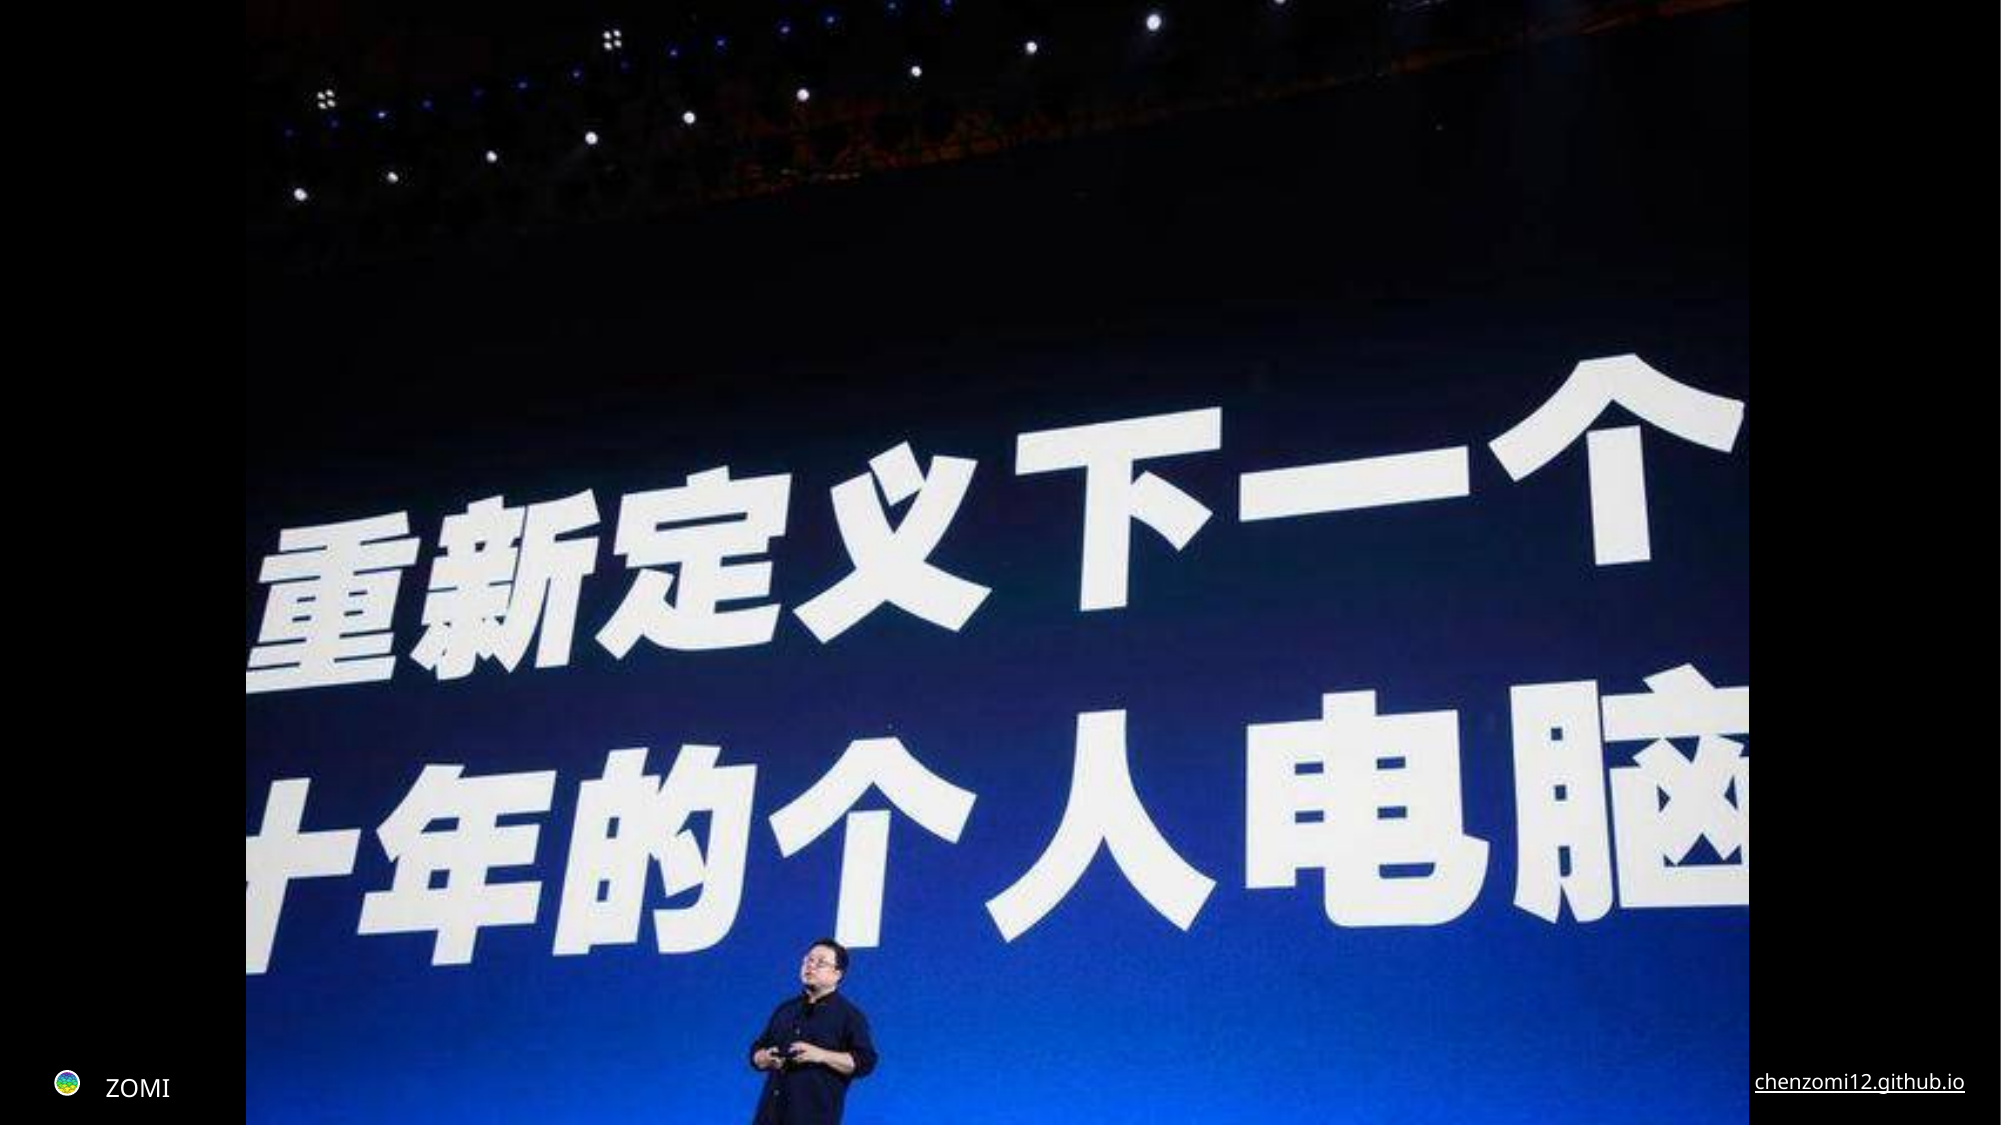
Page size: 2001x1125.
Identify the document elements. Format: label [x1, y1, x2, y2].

picture [57, 1073, 77, 1093]
picture [246, 0, 1749, 1125]
